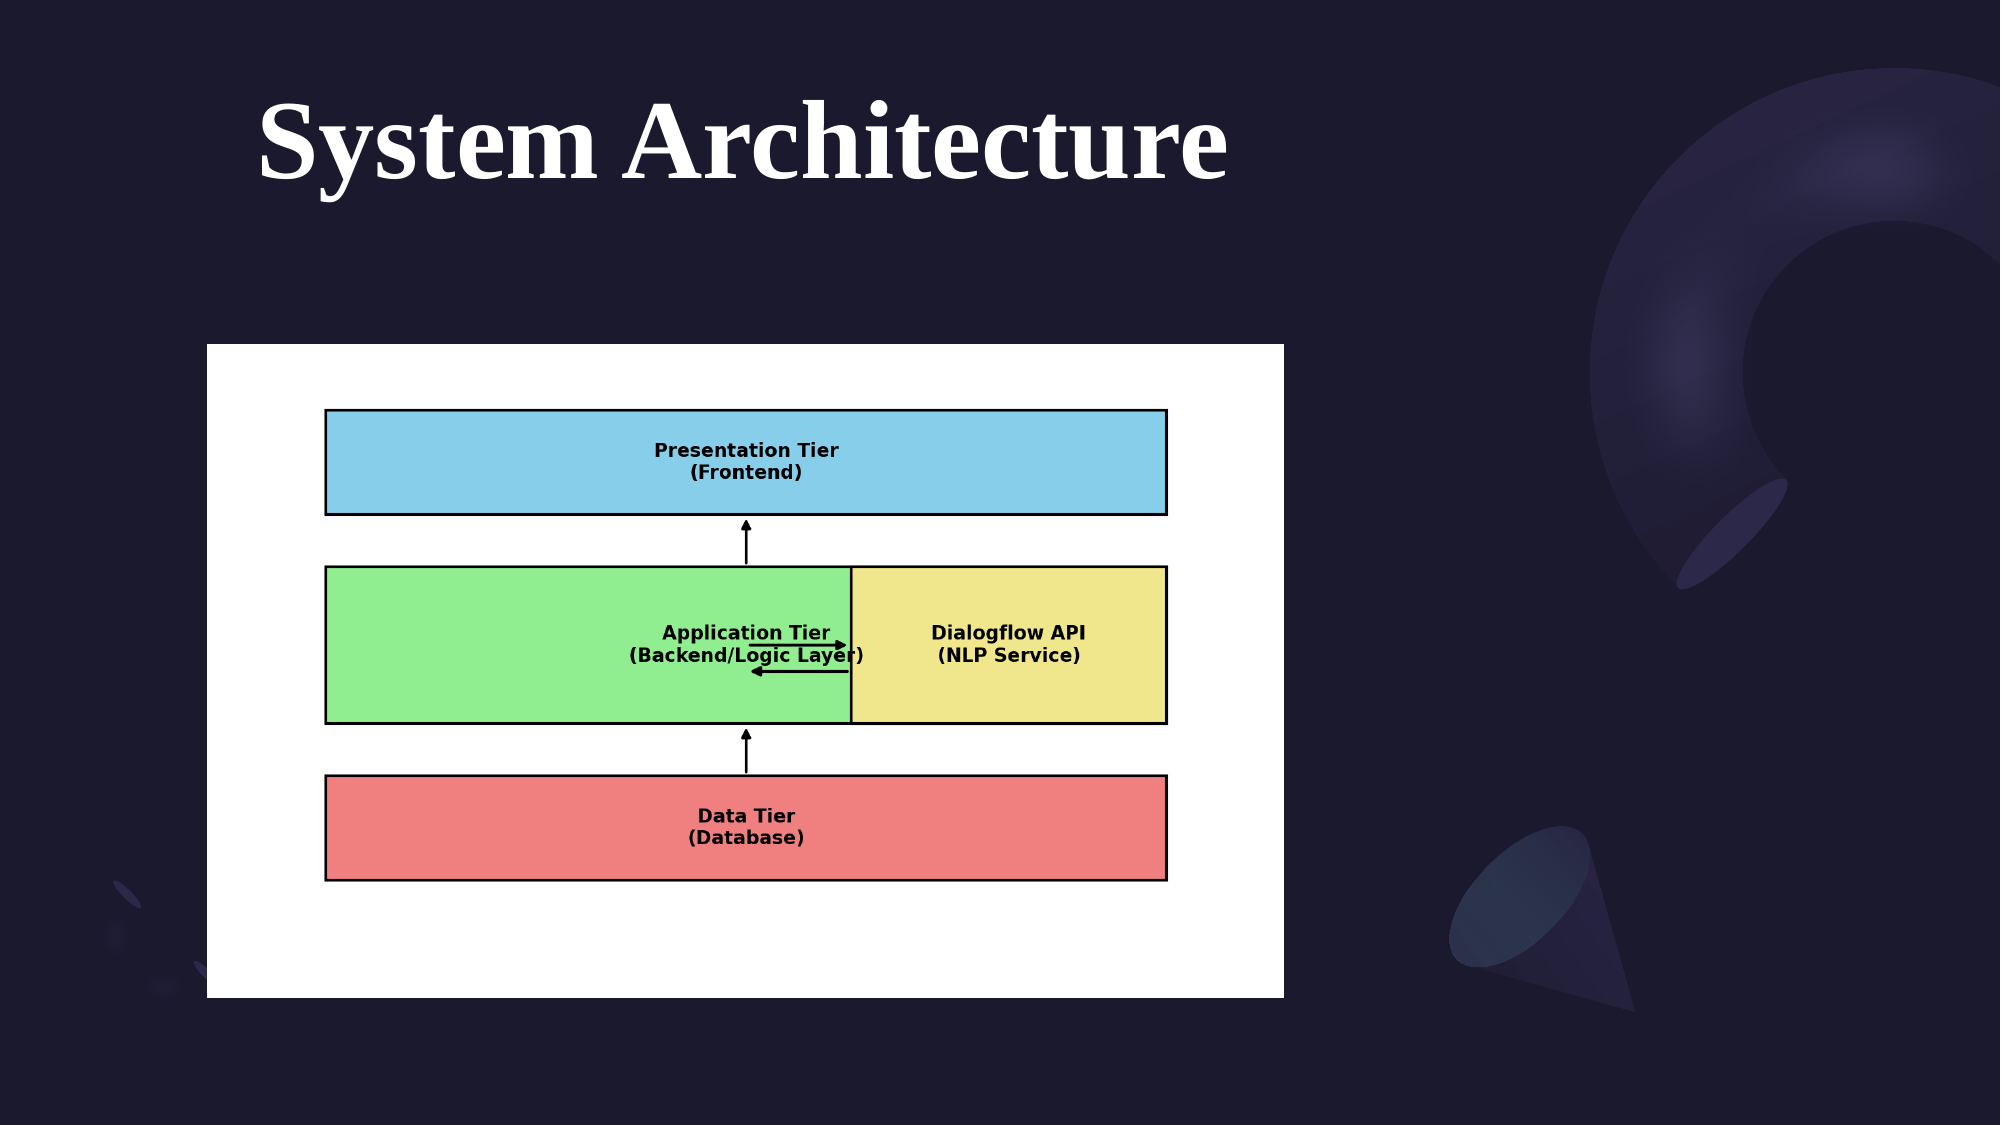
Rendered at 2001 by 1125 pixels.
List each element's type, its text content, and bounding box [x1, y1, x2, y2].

title System Architecture [90, 81, 1397, 320]
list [207, 344, 1284, 998]
